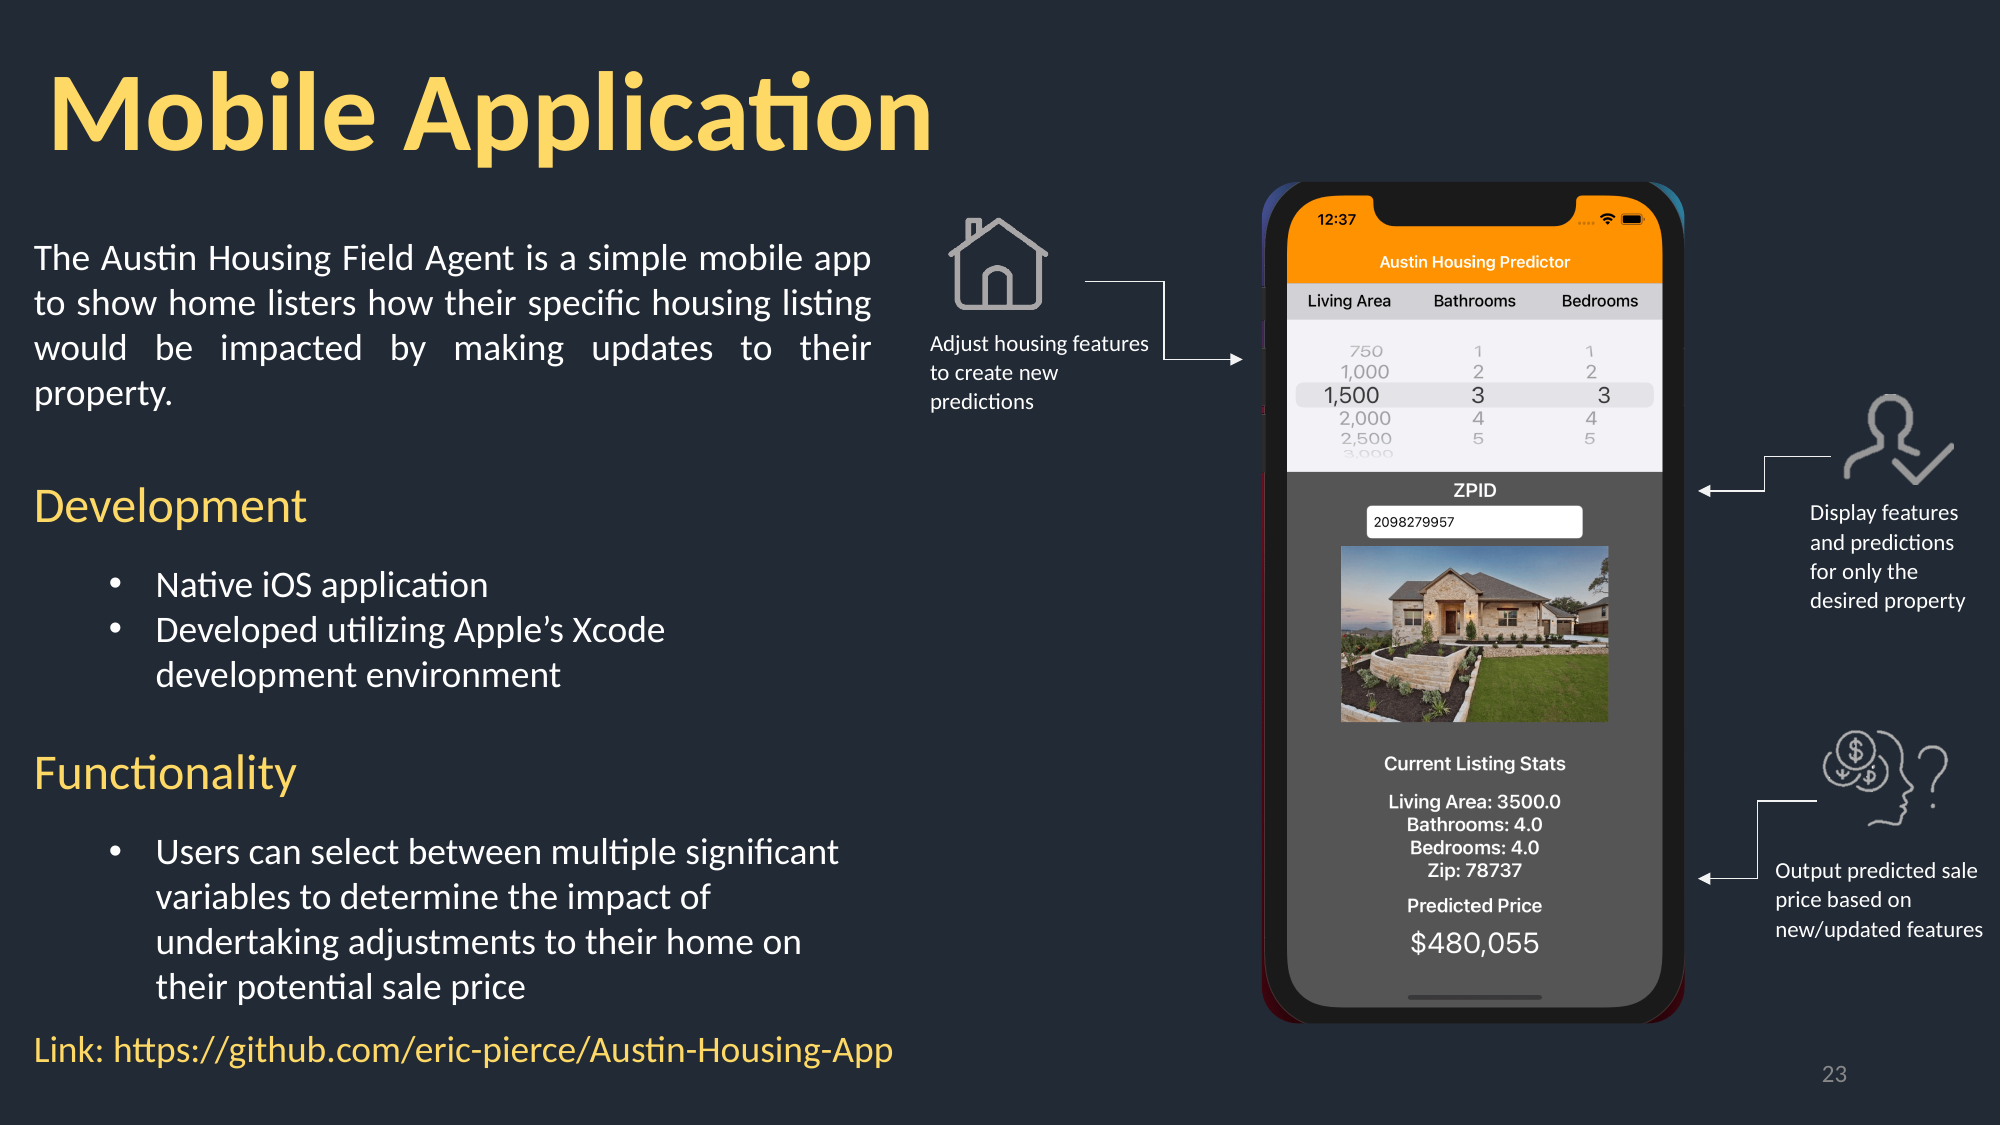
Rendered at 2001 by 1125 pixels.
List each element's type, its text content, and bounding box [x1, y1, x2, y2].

text_box Display features and predictions for only the desired property [1795, 488, 2000, 688]
text_box Mobile Application [32, 30, 1203, 181]
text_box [1697, 456, 1824, 492]
picture [1261, 181, 1685, 1024]
picture [923, 188, 1073, 338]
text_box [1697, 800, 1817, 879]
picture [1829, 389, 1965, 492]
text_box Output predicted sale price based on new/updated features [1760, 846, 2000, 998]
text_box Link: https://github.com/eric-pierce/Austin-Housing-App [18, 1009, 1919, 1077]
picture [1791, 714, 1980, 841]
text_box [1084, 281, 1243, 360]
slide_number 23 [1412, 1077, 1863, 1103]
text_box Adjust housing features to create new predictions [915, 318, 1173, 400]
text_box The Austin Housing Field Agent is a simple mobile app to show home listers how their specific housing listing would be impacted by making updates to their property. Development Native iOS application Developed utilizing Apple’s Xcode development environment Functionality Users can select between multiple significant variables to determine the impact of undertaking adjustments to their home on their potential sale price [18, 225, 888, 1009]
